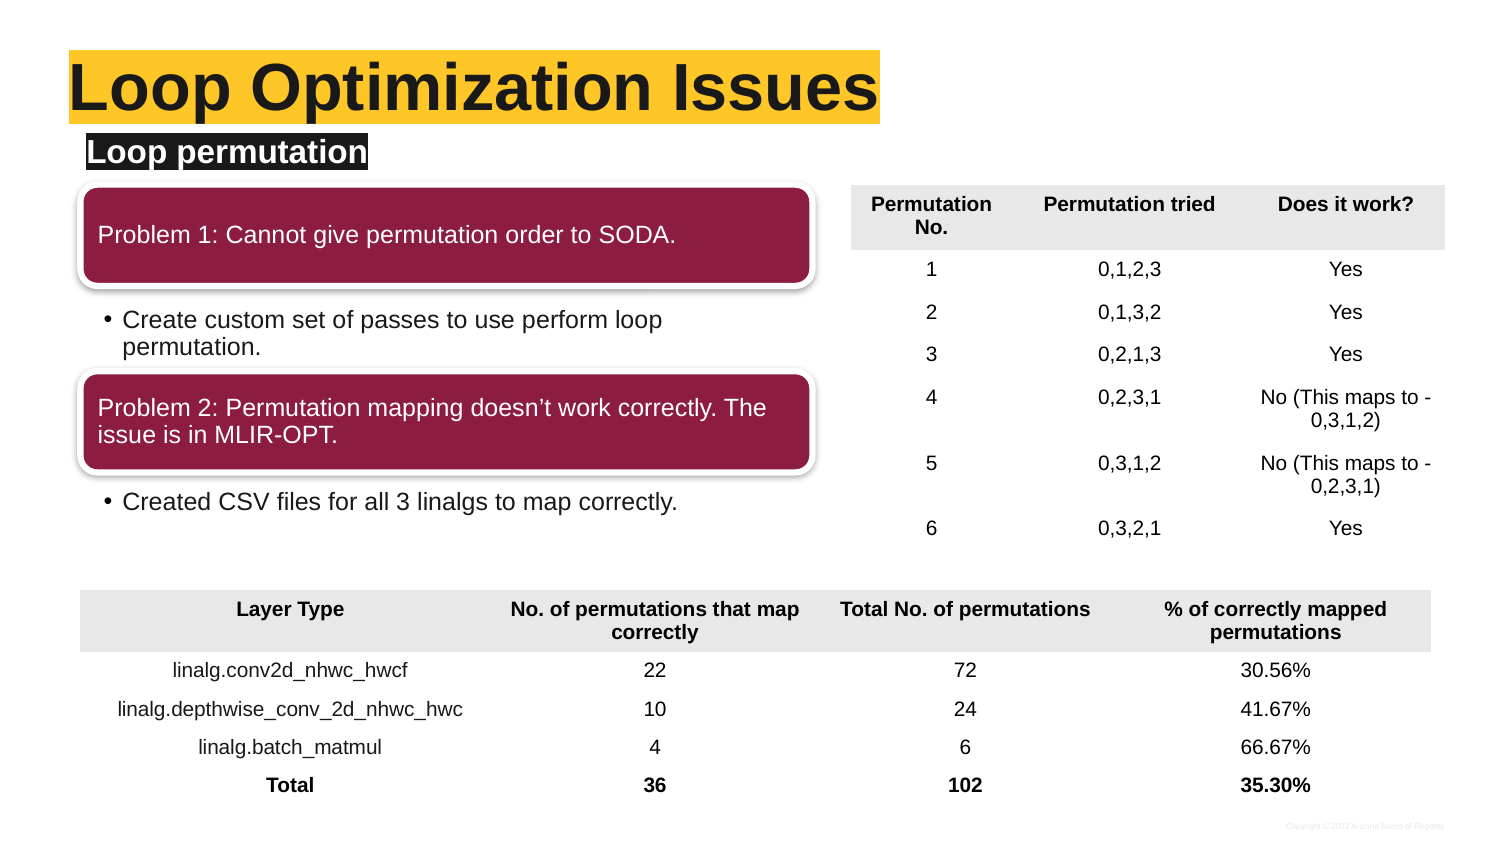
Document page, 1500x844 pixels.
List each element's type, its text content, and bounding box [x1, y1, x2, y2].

table_cell 0,2,3,1 [1013, 378, 1247, 444]
table_cell 72 [810, 652, 1121, 690]
table_cell 0,2,1,3 [1013, 335, 1247, 378]
title Loop Optimization Issues [68, 52, 1449, 125]
table_cell 41.67% [1121, 690, 1431, 728]
table_cell 35.30% [1121, 767, 1431, 805]
table_cell Yes [1247, 509, 1445, 552]
table_cell linalg.batch_matmul [80, 728, 500, 767]
table_cell 36 [500, 767, 810, 805]
table_cell linalg.conv2d_nhwc_hwcf [80, 652, 500, 690]
table_cell 1 [851, 250, 1013, 293]
table_header Does it work? [1247, 185, 1445, 250]
table_cell 0,3,1,2 [1013, 444, 1247, 509]
table_cell Yes [1247, 293, 1445, 335]
table_cell 4 [851, 378, 1013, 444]
table_cell Yes [1247, 250, 1445, 293]
subtitle Loop permutation [69, 124, 1446, 171]
table_cell linalg.depthwise_conv_2d_nhwc_hwc [80, 690, 500, 728]
table_header Permutation tried [1013, 185, 1247, 250]
table_cell 102 [810, 767, 1121, 805]
table_header Total No. of permutations [810, 590, 1121, 652]
table_cell 4 [500, 728, 810, 767]
table_cell Total [80, 767, 500, 805]
table_header Permutation No. [851, 185, 1013, 250]
table_header % of correctly mapped permutations [1121, 590, 1431, 652]
table_cell 6 [810, 728, 1121, 767]
table_cell 10 [500, 690, 810, 728]
table_cell 24 [810, 690, 1121, 728]
table_cell 66.67% [1121, 728, 1431, 767]
table_cell Yes [1247, 335, 1445, 378]
table_cell No (This maps to - 0,2,3,1) [1247, 444, 1445, 509]
table_cell 2 [851, 293, 1013, 335]
table_cell 0,1,2,3 [1013, 250, 1247, 293]
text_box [80, 184, 813, 577]
table_cell 3 [851, 335, 1013, 378]
table_cell 30.56% [1121, 652, 1431, 690]
table_cell 0,3,2,1 [1013, 509, 1247, 552]
table_cell No (This maps to - 0,3,1,2) [1247, 378, 1445, 444]
table_cell 5 [851, 444, 1013, 509]
table_header No. of permutations that map correctly [500, 590, 810, 652]
table_cell 6 [851, 509, 1013, 552]
table_header Layer Type [80, 590, 500, 652]
table_cell 0,1,3,2 [1013, 293, 1247, 335]
table_cell 22 [500, 652, 810, 690]
